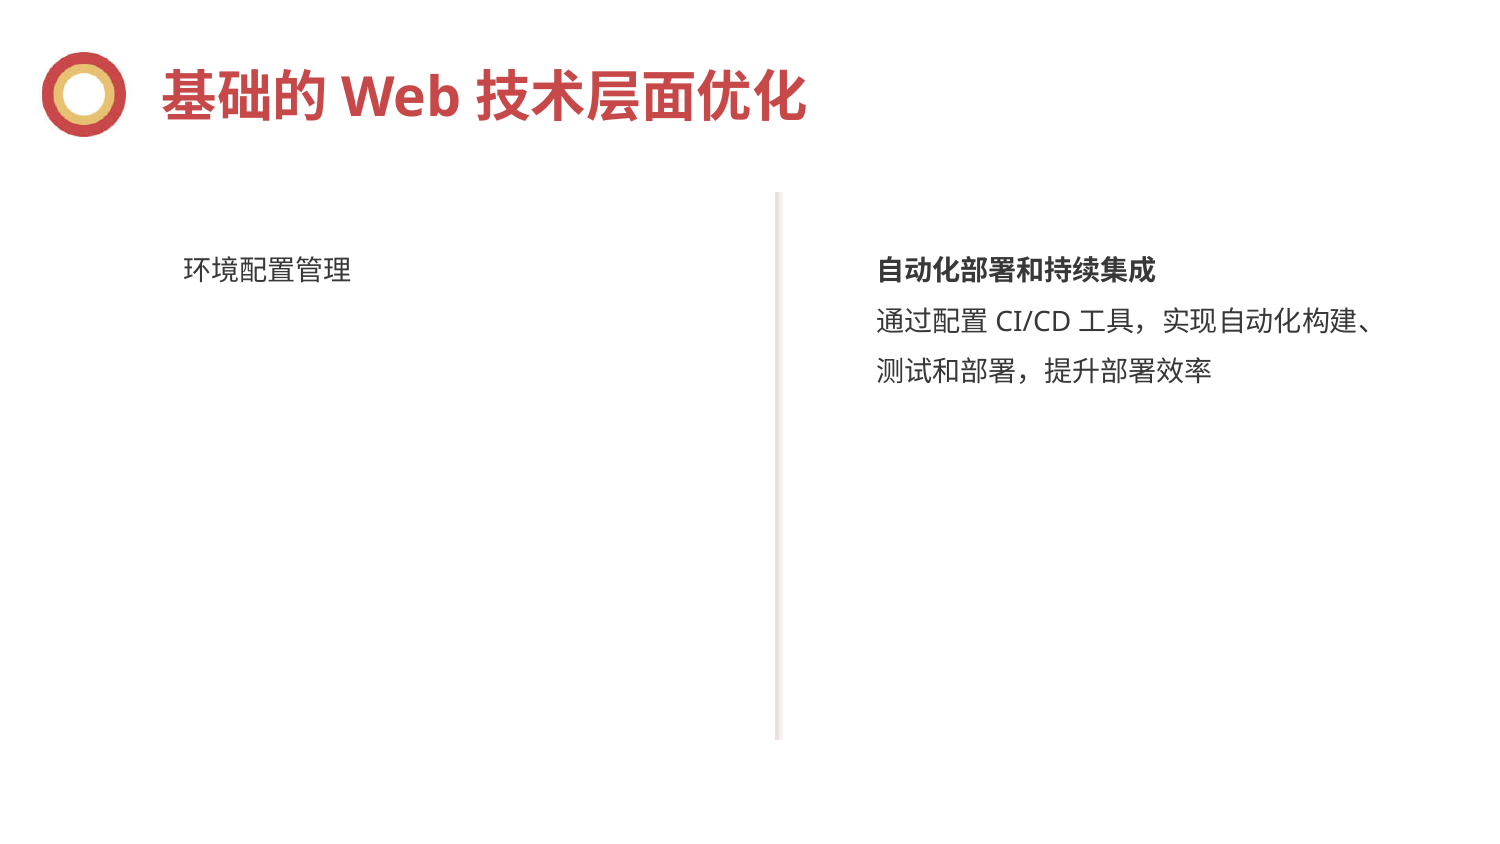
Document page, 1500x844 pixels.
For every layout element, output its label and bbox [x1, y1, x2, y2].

picture [168, 192, 1391, 740]
picture [0, 0, 1500, 190]
